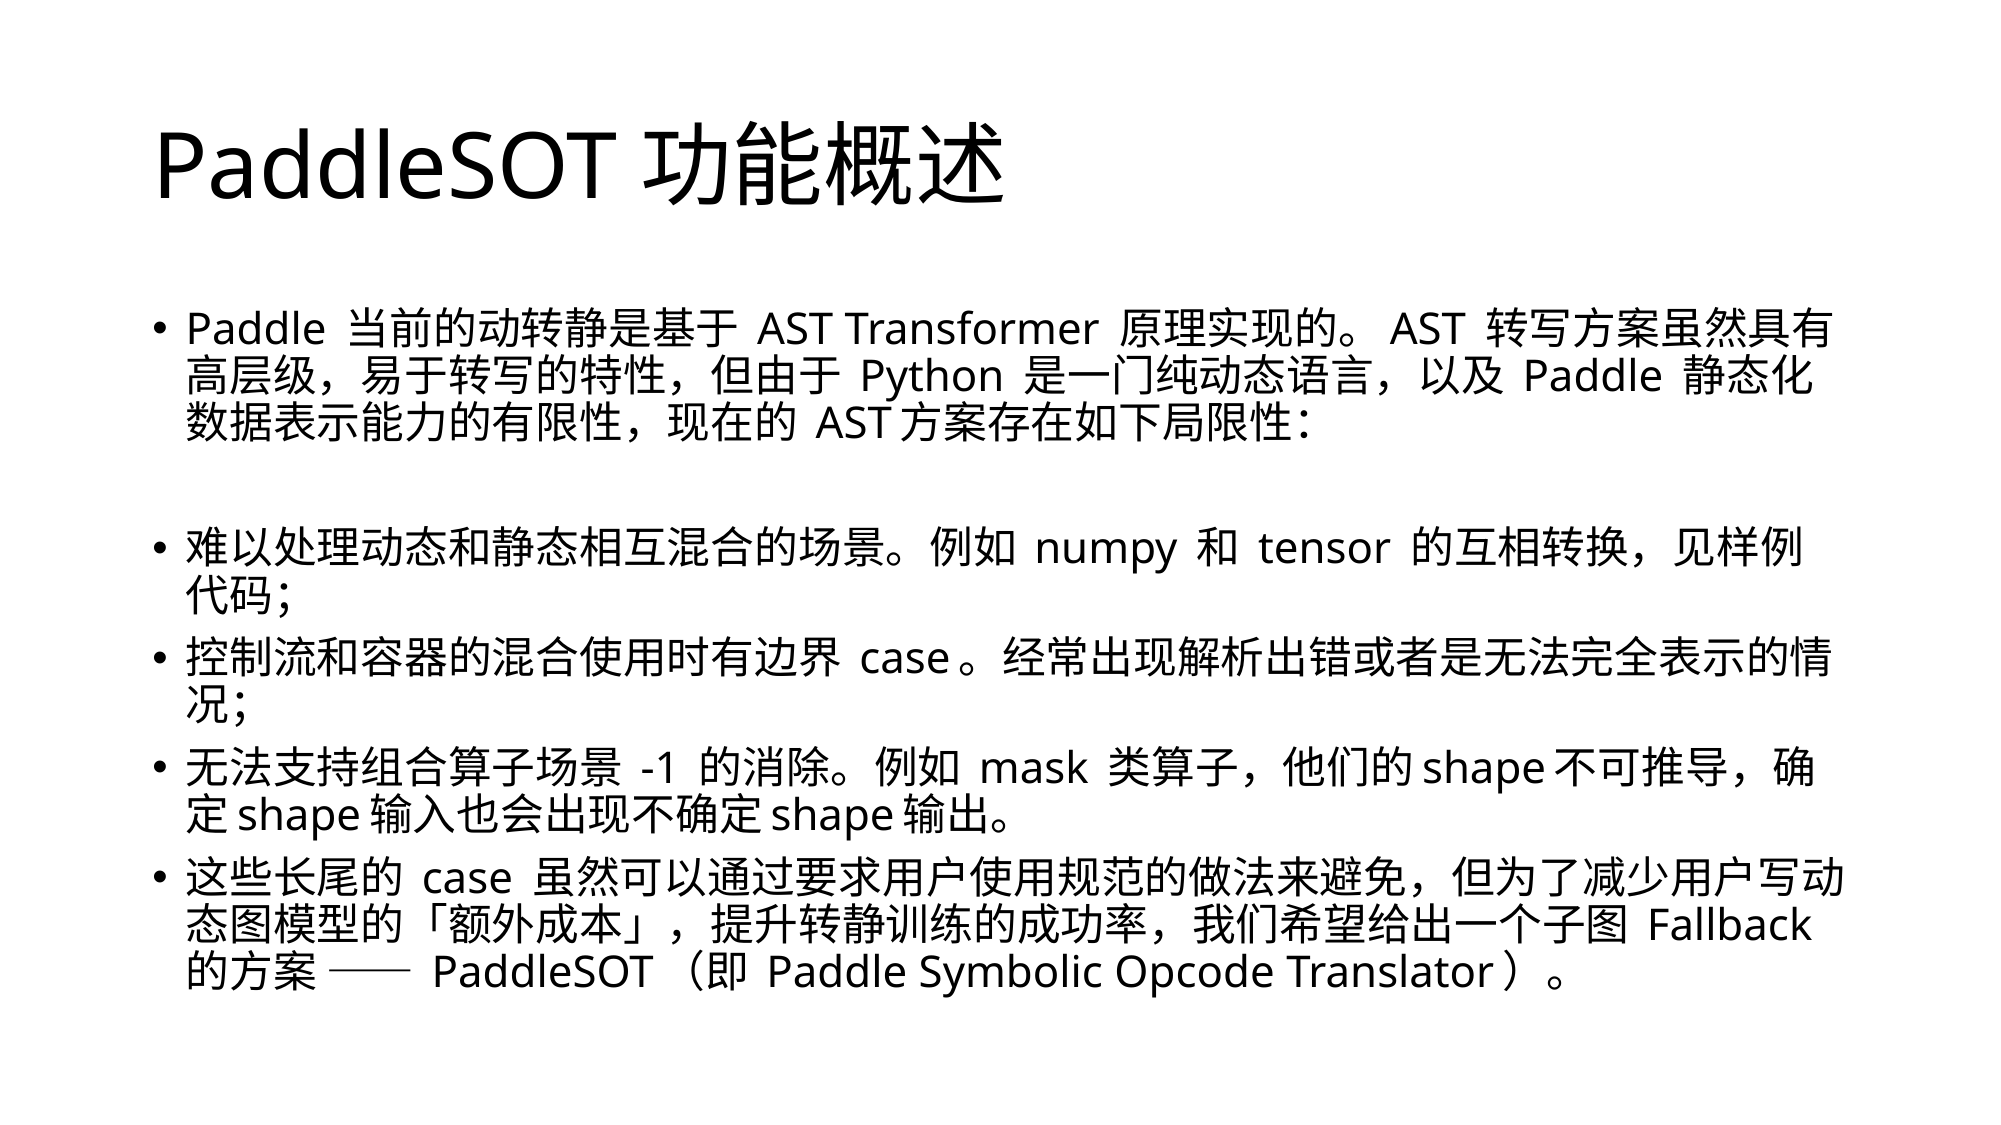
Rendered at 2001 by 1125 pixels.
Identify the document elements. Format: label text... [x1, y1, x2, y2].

list Paddle 当前的动转静是基于 AST Transformer 原理实现的。AST 转写方案虽然具有高层级，易于转写的特性，但由于 Python 是一门纯动态语言，以及 Paddle 静态化数据表示能力的有限性，现在的 AST方案存在如下局限性： 难以处理动态和静态相互混合的场景。例如 numpy 和 tensor 的互相转换，见样例代码； 控制流和容器的混合使用时有边界 case。经常出现解析出错或者是无法完全表示的情况； 无法支持组合算子场景 -1 的消除。例如 mask 类算子，他们的shape不可推导，确定shape输入也会出现不确定shape输出。 这些长尾的 case 虽然可以通过要求用户使用规范的做法来避免，但为了减少用户写动态图模型的「额外成本」，提升转静训练的成功率，我们希望给出一个子图 Fallback 的方案 —— PaddleSOT（即 Paddle Symbolic Opcode Translator）。 [137, 299, 1863, 1014]
title PaddleSOT功能概述 [137, 59, 1863, 278]
